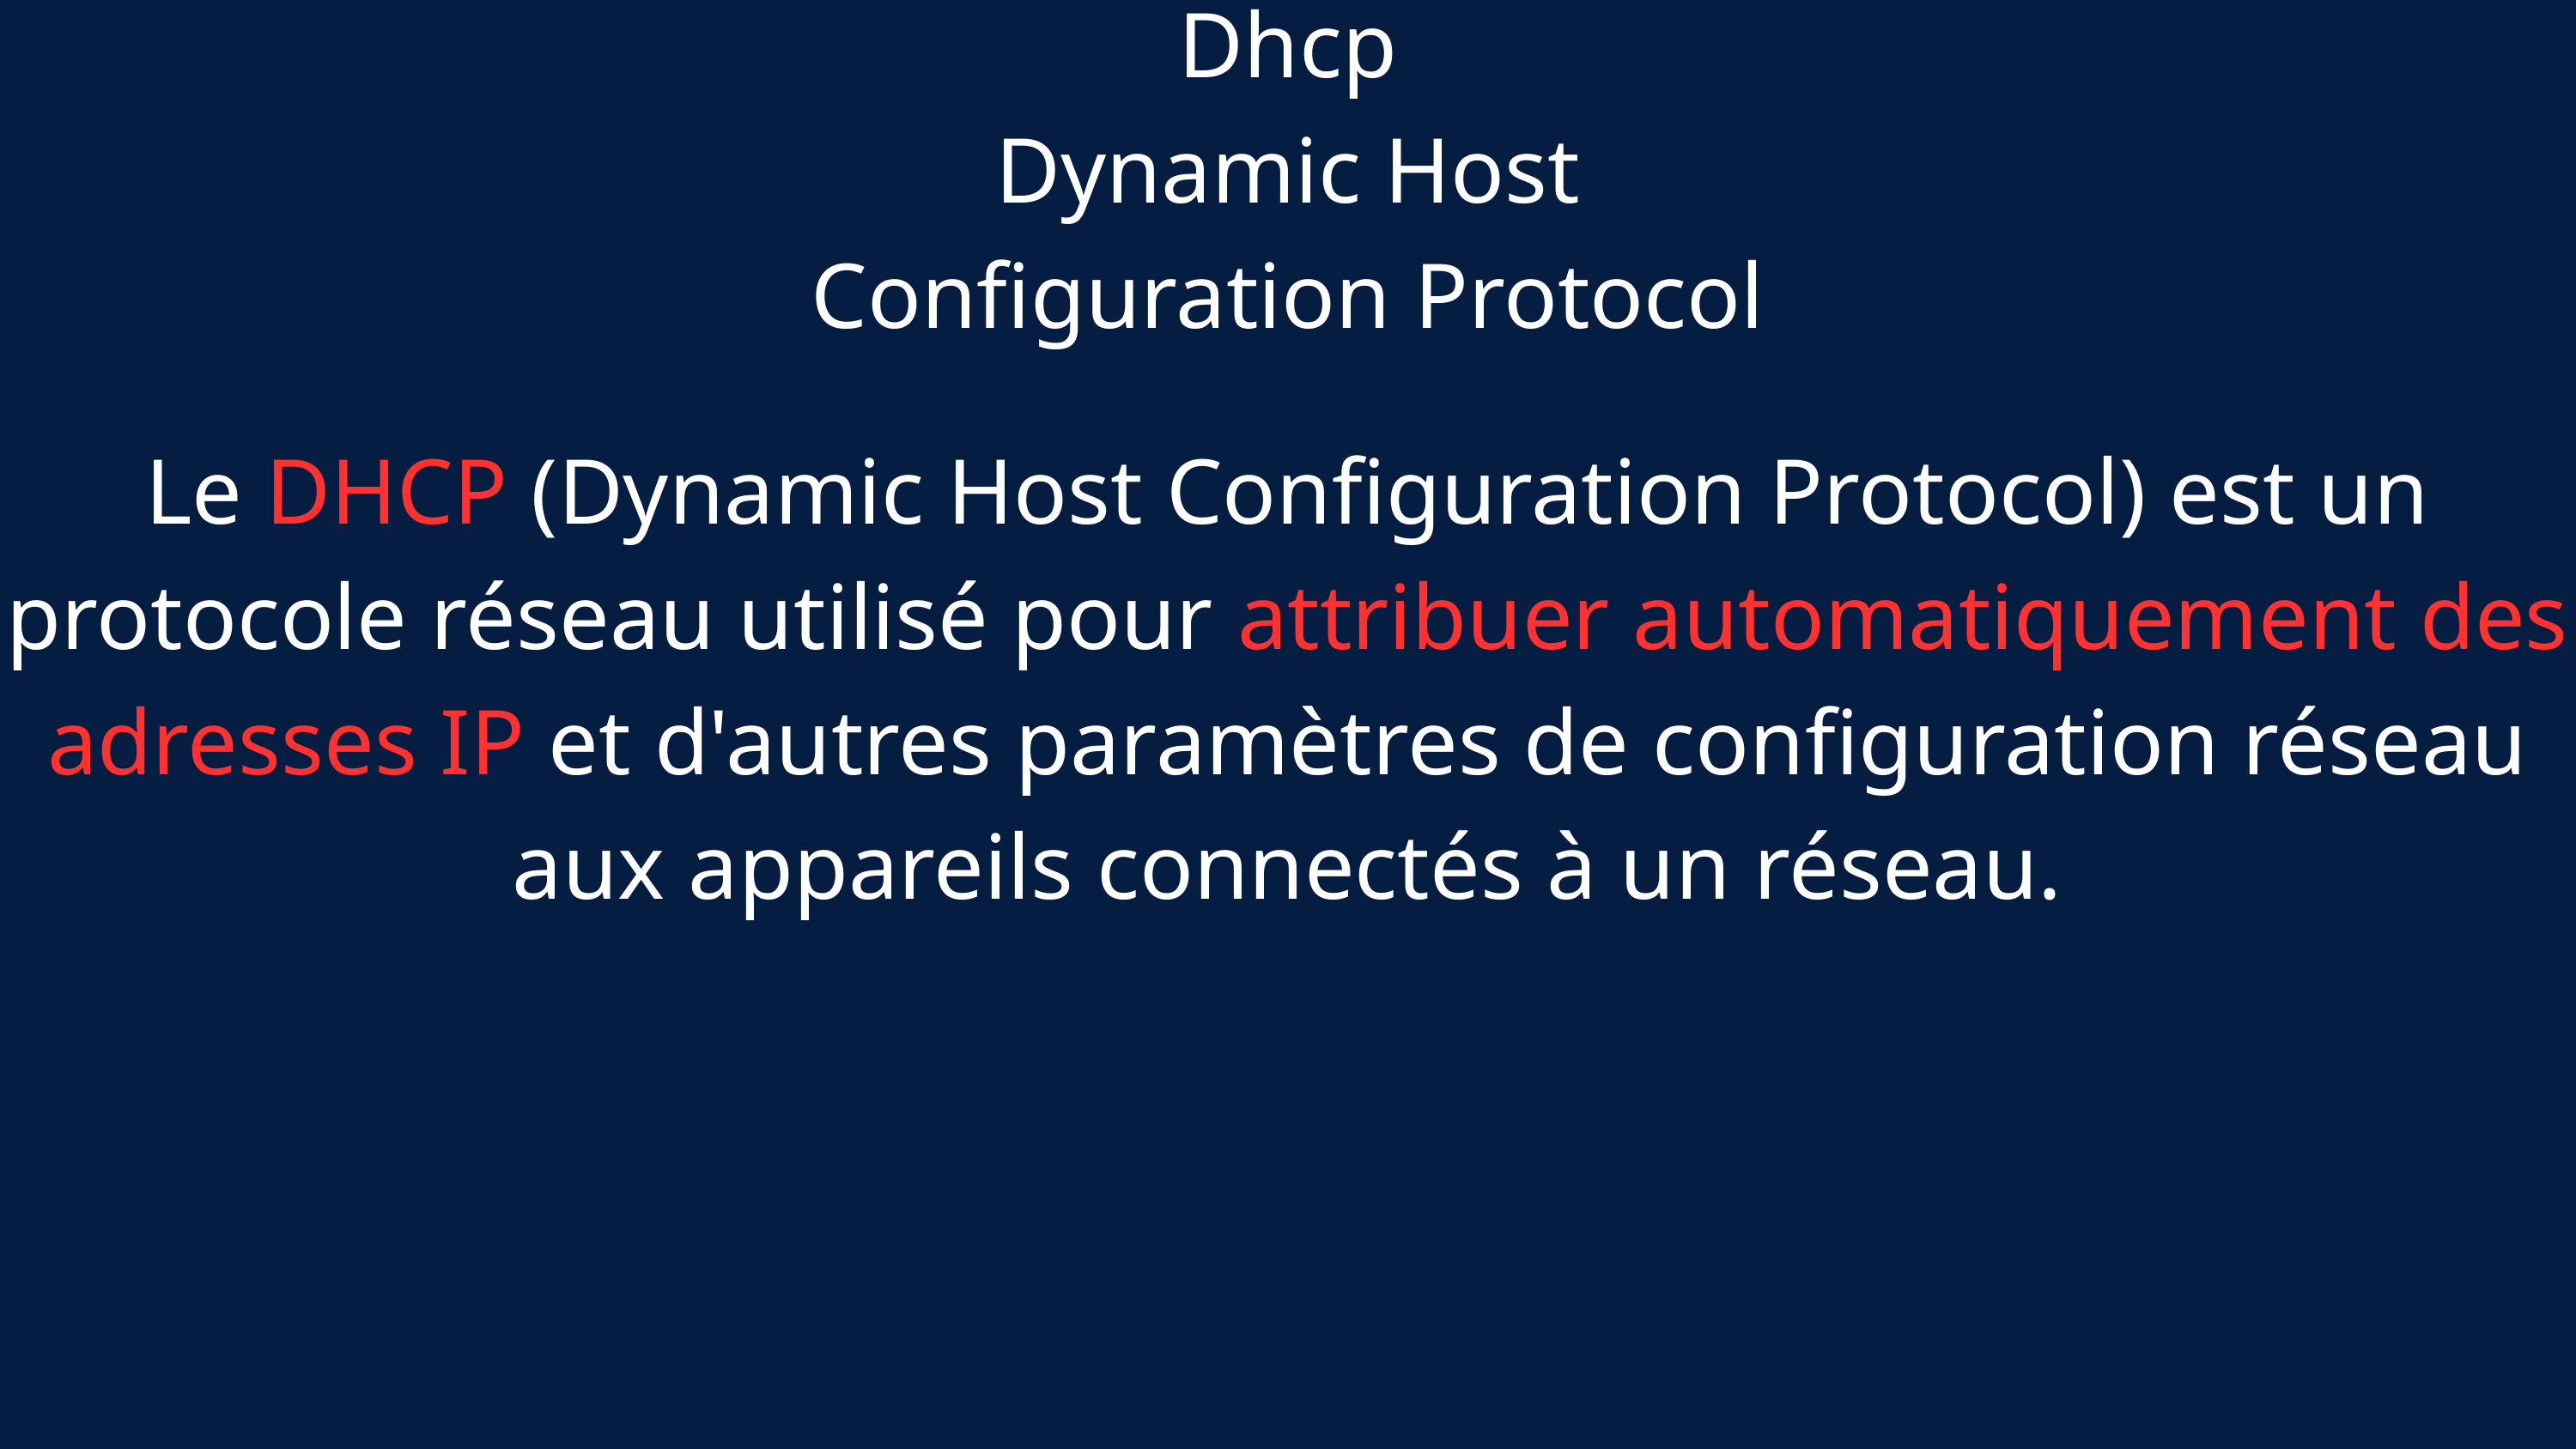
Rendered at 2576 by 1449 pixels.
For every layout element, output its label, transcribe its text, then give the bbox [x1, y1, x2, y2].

text_box Le DHCP (Dynamic Host Configuration Protocol) est un protocole réseau utilisé pour attribuer automatiquement des adresses IP et d'autres paramètres de configuration réseau aux appareils connectés à un réseau. [0, 416, 2576, 918]
text_box Dhcp Dynamic Host Configuration Protocol [726, 0, 1850, 346]
